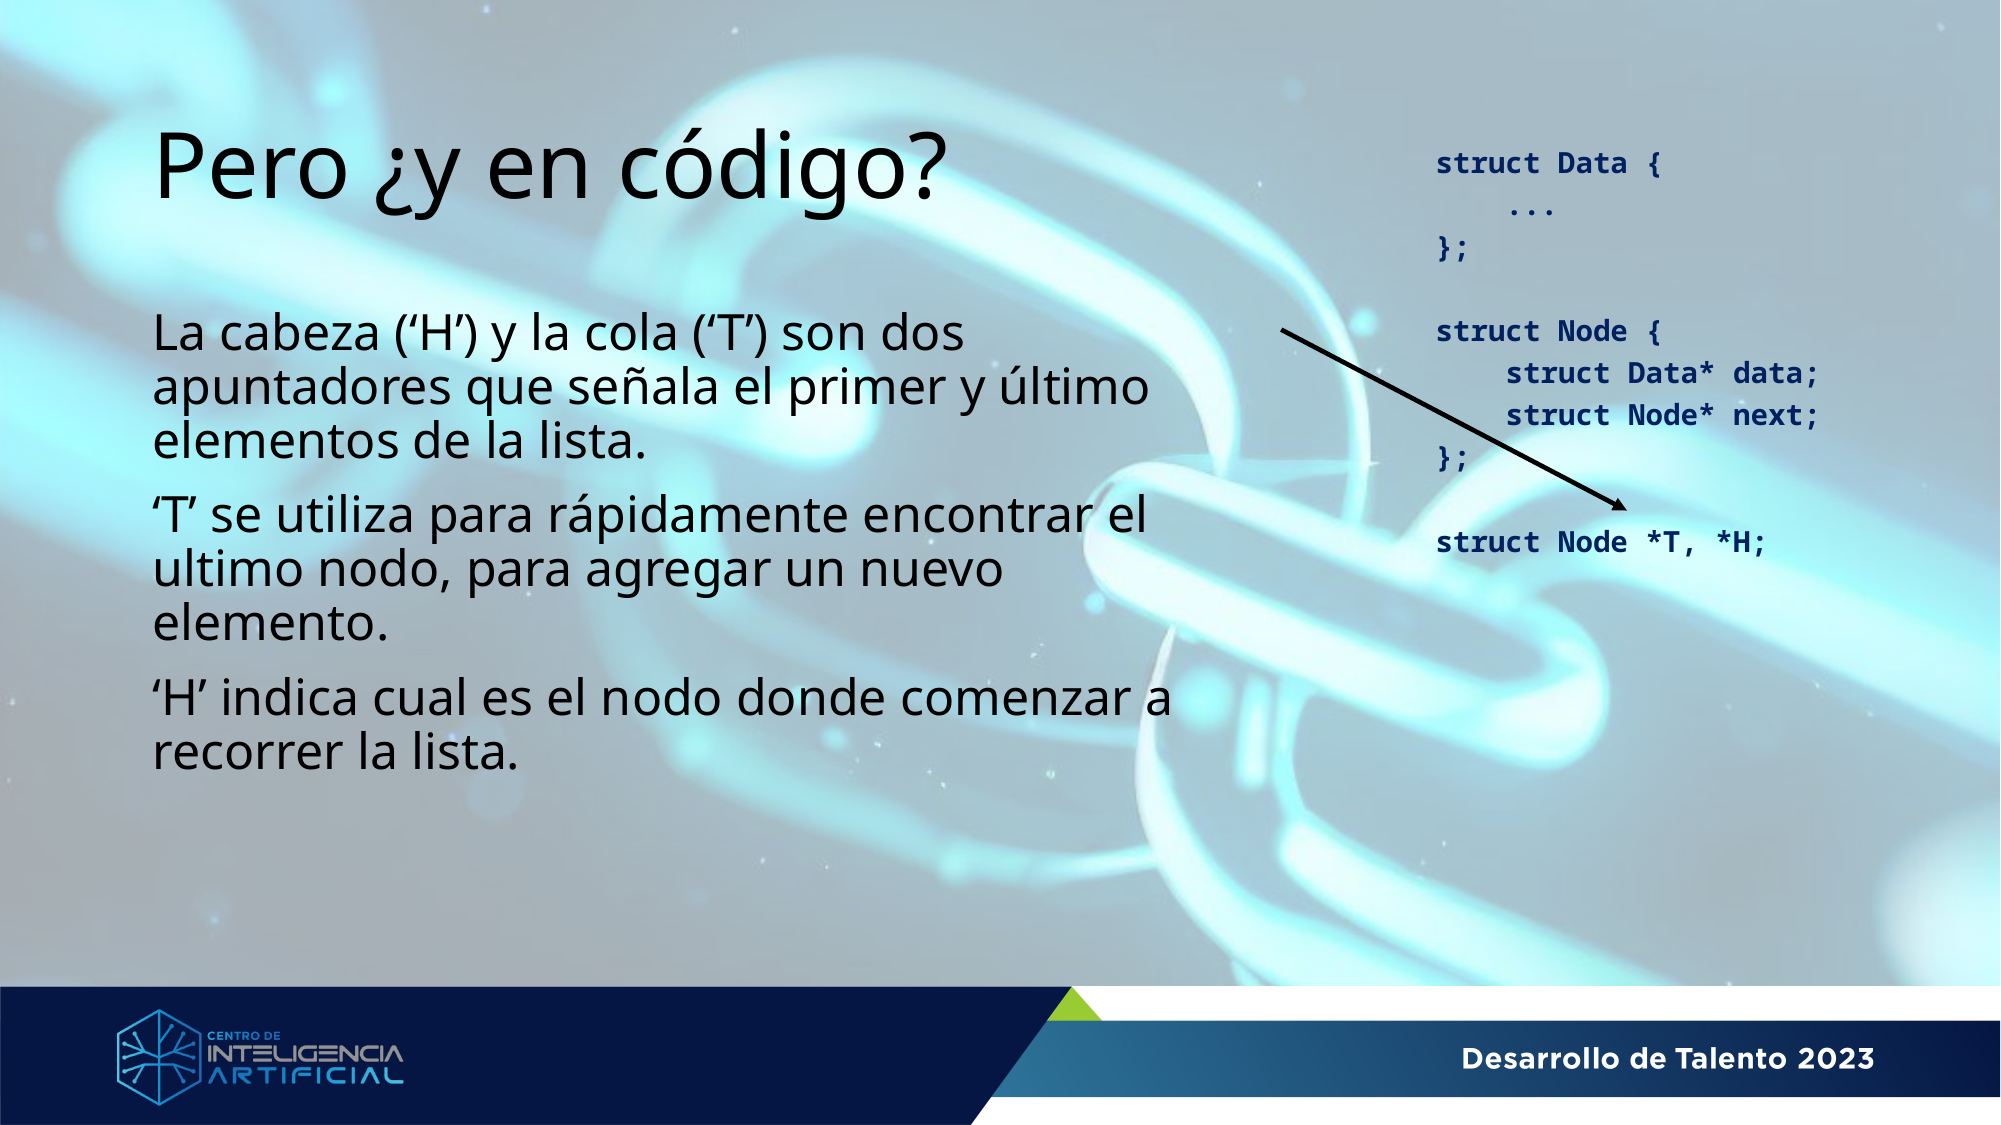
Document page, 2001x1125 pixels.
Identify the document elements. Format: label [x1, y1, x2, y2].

picture [0, 0, 2001, 1125]
text_box [1281, 329, 1627, 511]
